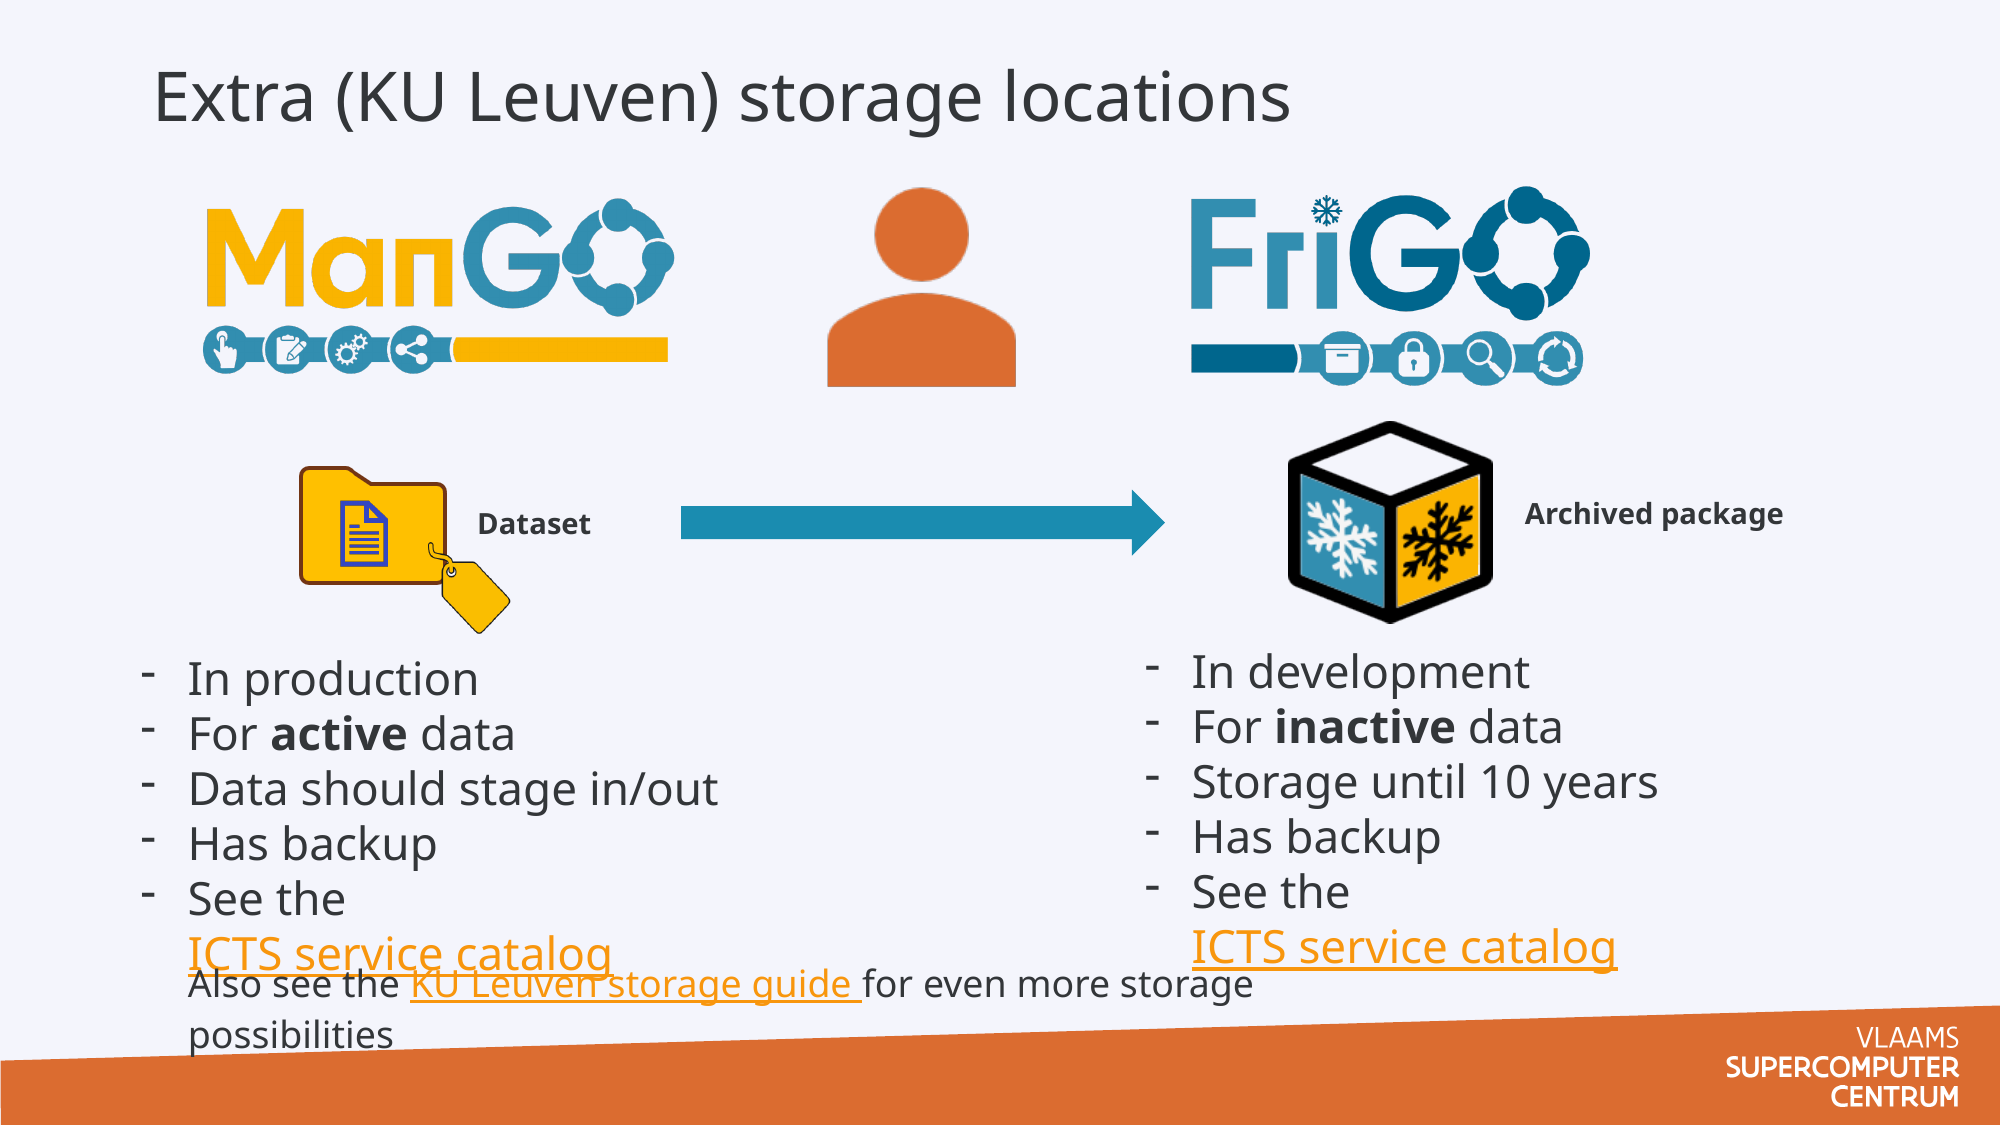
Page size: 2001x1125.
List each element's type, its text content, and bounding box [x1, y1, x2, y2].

text_box In production For active data Data should stage in/out Has backup See the ICTS service catalog [125, 642, 746, 995]
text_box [196, 147, 1603, 646]
text_box In development For inactive data Storage until 10 years Has backup See the ICTS service catalog [1129, 635, 1750, 988]
picture [1725, 1021, 1960, 1117]
title Extra (KU Leuven) storage locations [137, 2, 1863, 197]
text_box Archived package [1603, 488, 1863, 538]
text_box Also see the KU Leuven storage guide for even more storage possibilities [173, 952, 1378, 1063]
